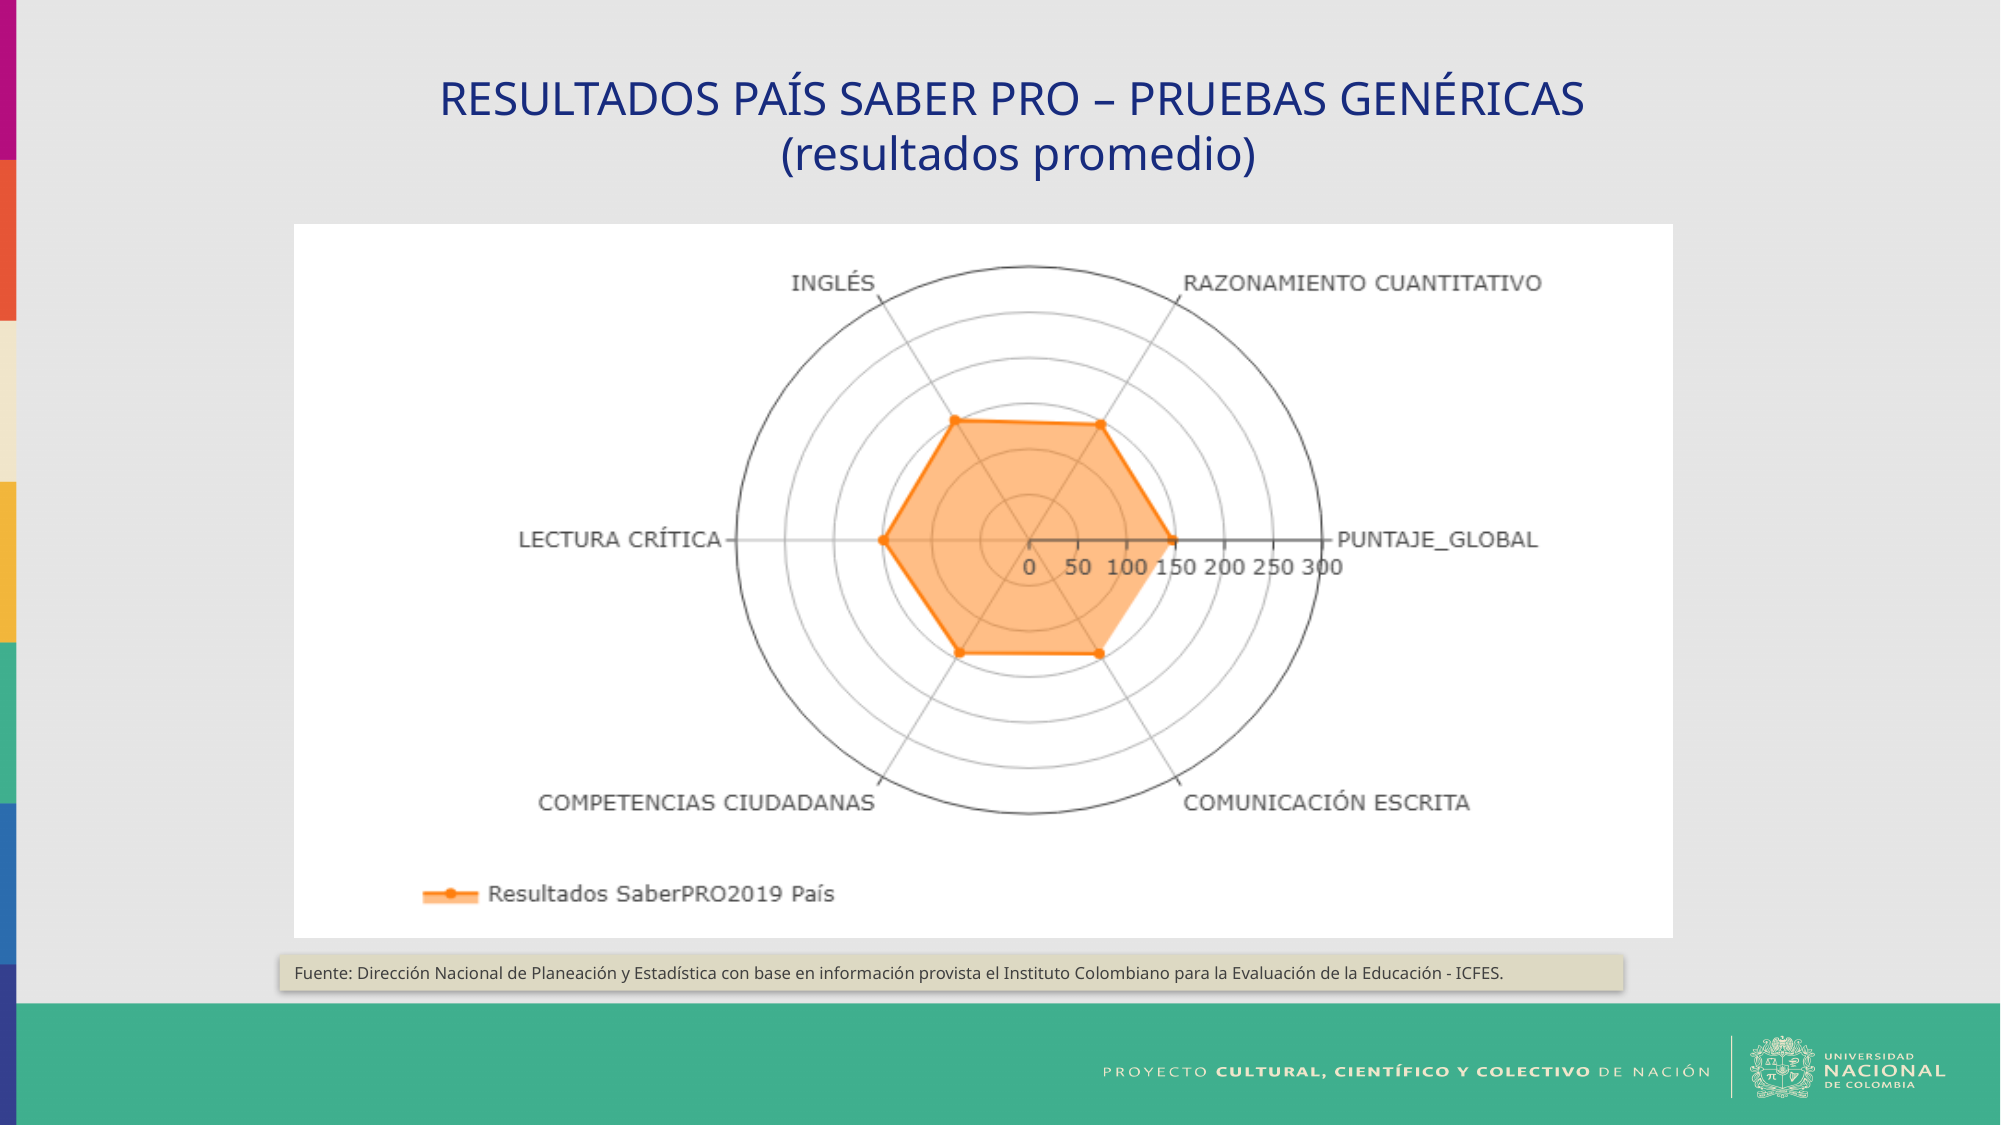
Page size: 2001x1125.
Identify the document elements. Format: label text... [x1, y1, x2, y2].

text_box Fuente: Dirección Nacional de Planeación y Estadística con base en información provista el Instituto Colombiano para la Evaluación de la Educación - ICFES. [279, 954, 1624, 991]
text_box RESULTADOS PAÍS SABER PRO – PRUEBAS GENÉRICAS (resultados promedio) [75, 92, 1963, 158]
picture [0, 0, 2001, 1125]
